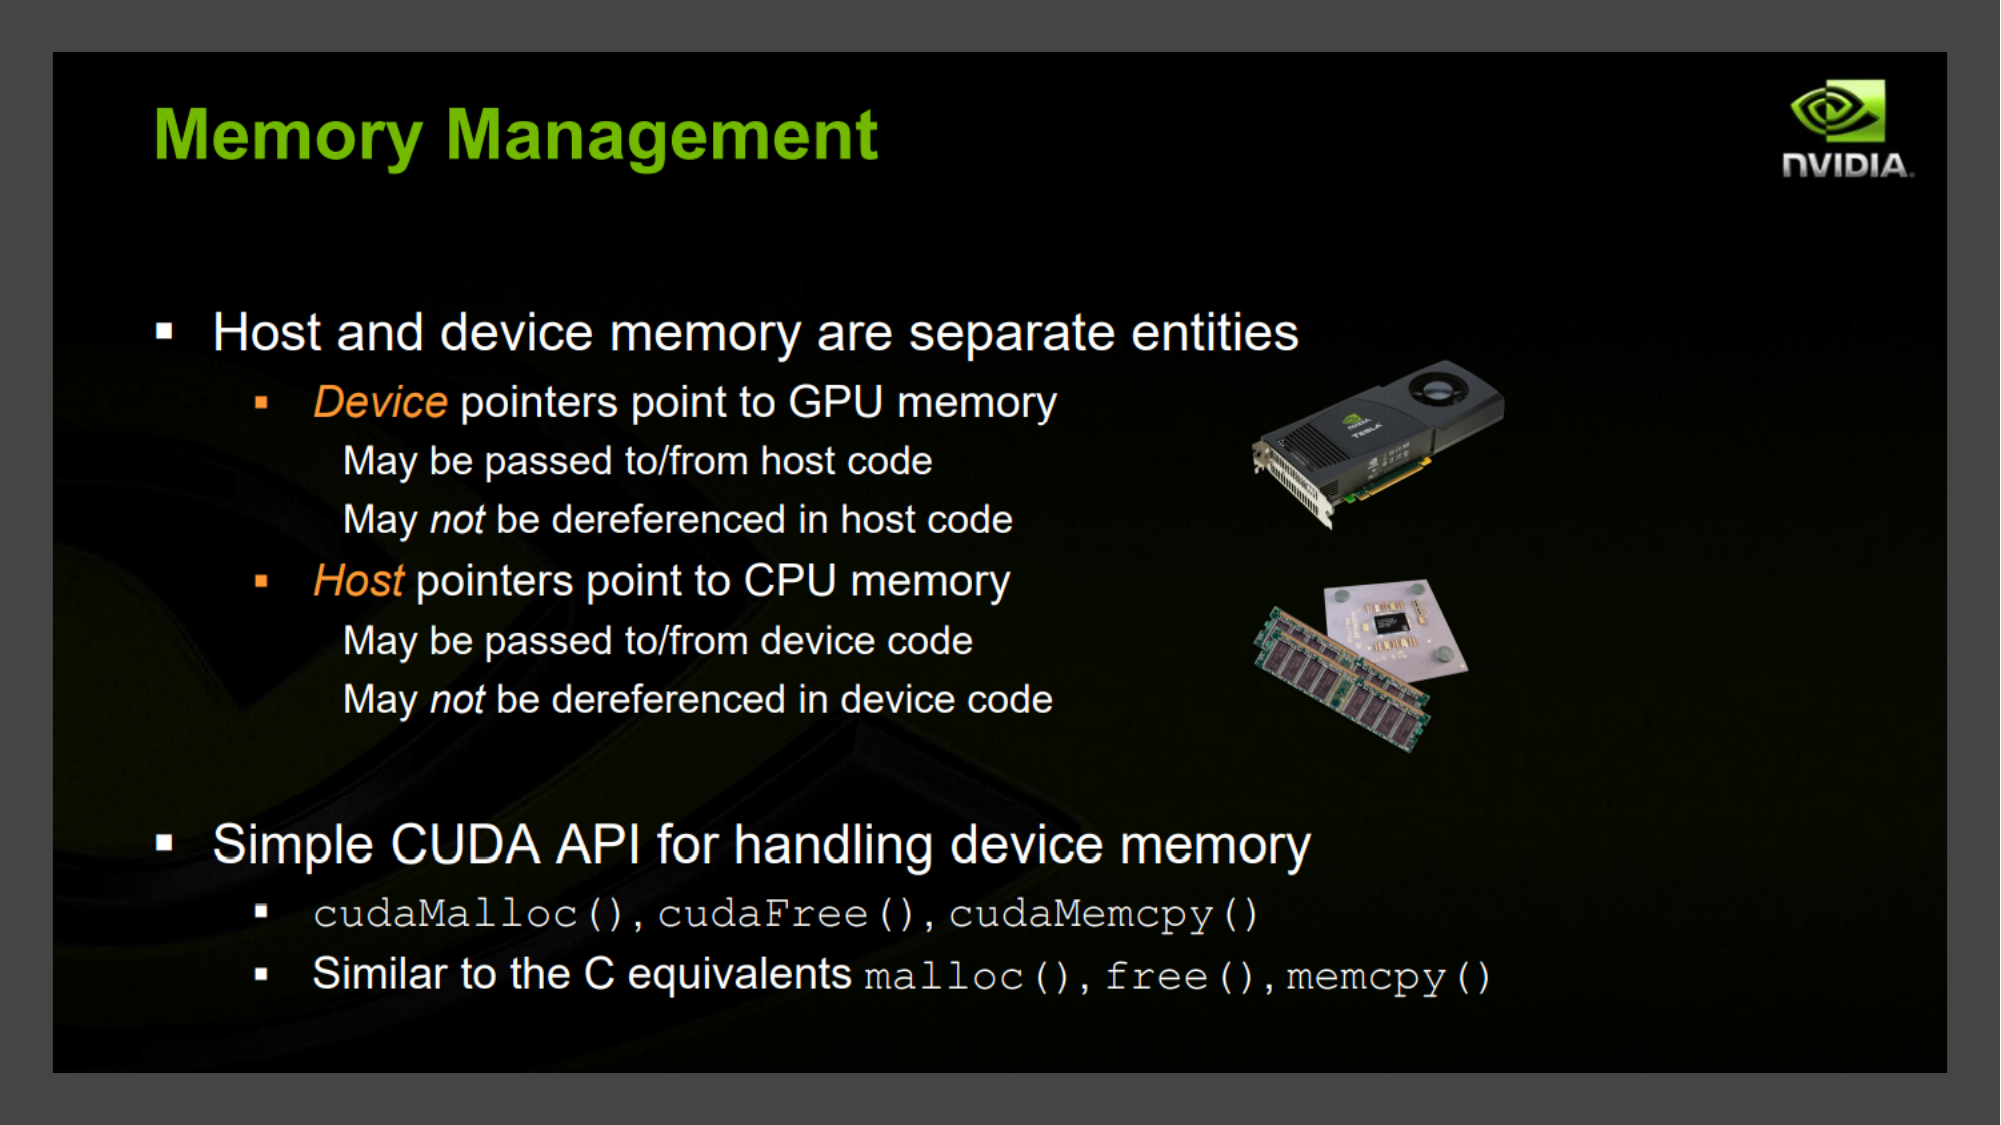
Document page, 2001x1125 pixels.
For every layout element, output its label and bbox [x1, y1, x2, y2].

picture [52, 52, 1948, 1073]
